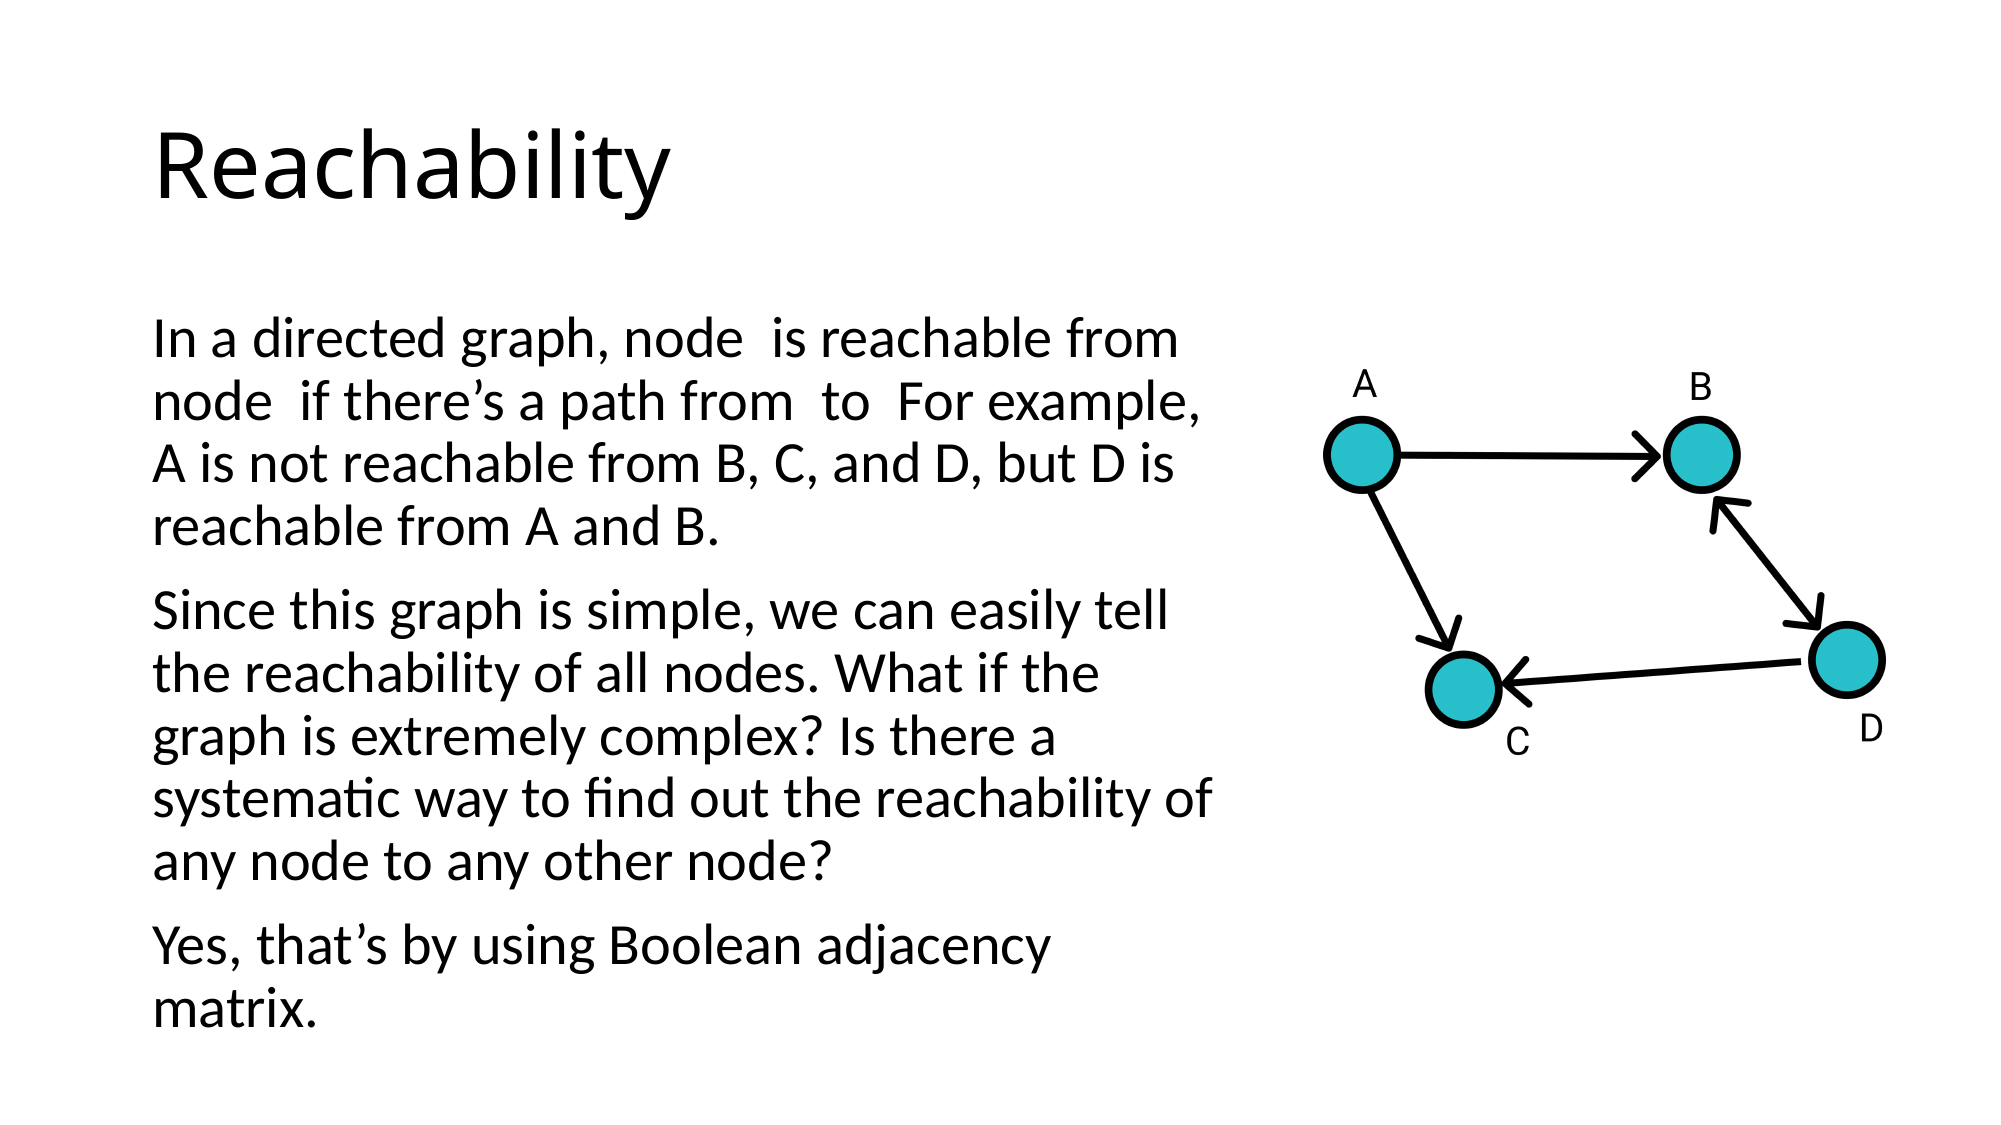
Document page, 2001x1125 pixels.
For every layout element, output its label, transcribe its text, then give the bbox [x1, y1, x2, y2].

picture [1323, 360, 1886, 764]
title Reachability [137, 59, 1863, 278]
